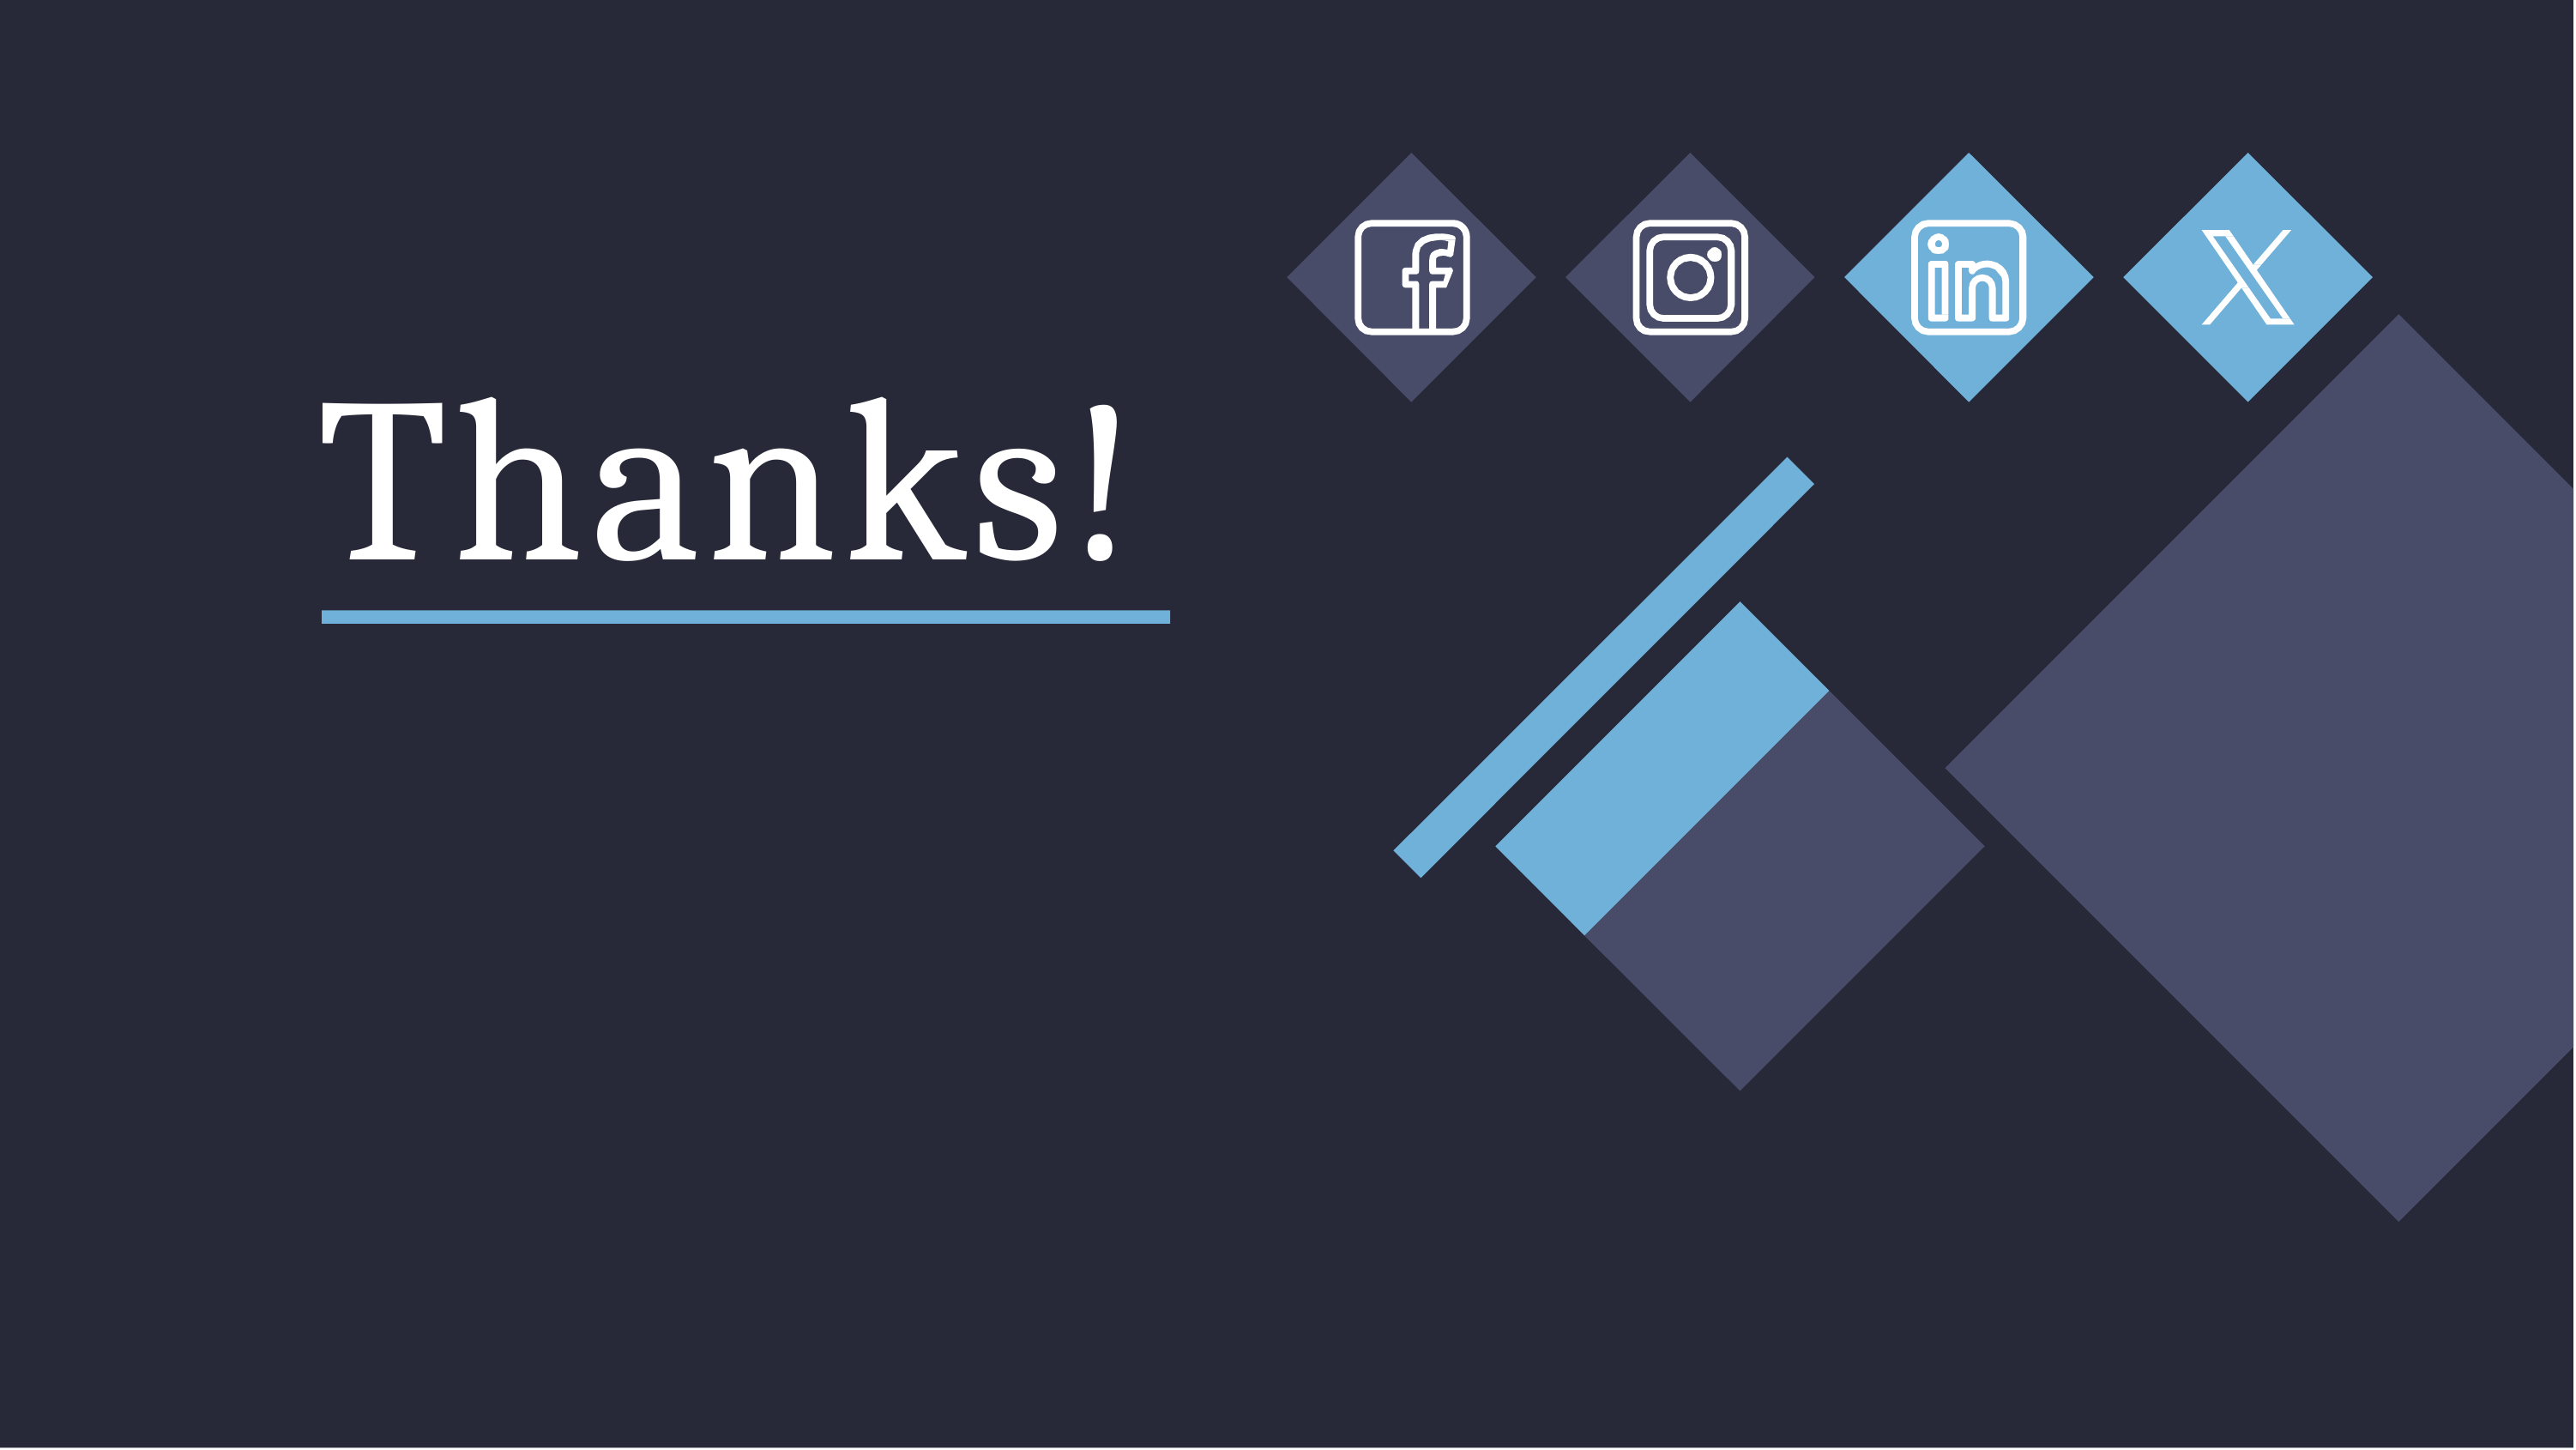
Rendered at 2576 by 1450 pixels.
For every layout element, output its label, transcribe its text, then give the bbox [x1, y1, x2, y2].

title Thanks! [316, 324, 1171, 607]
text_box [322, 610, 1171, 624]
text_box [1286, 152, 2574, 1223]
